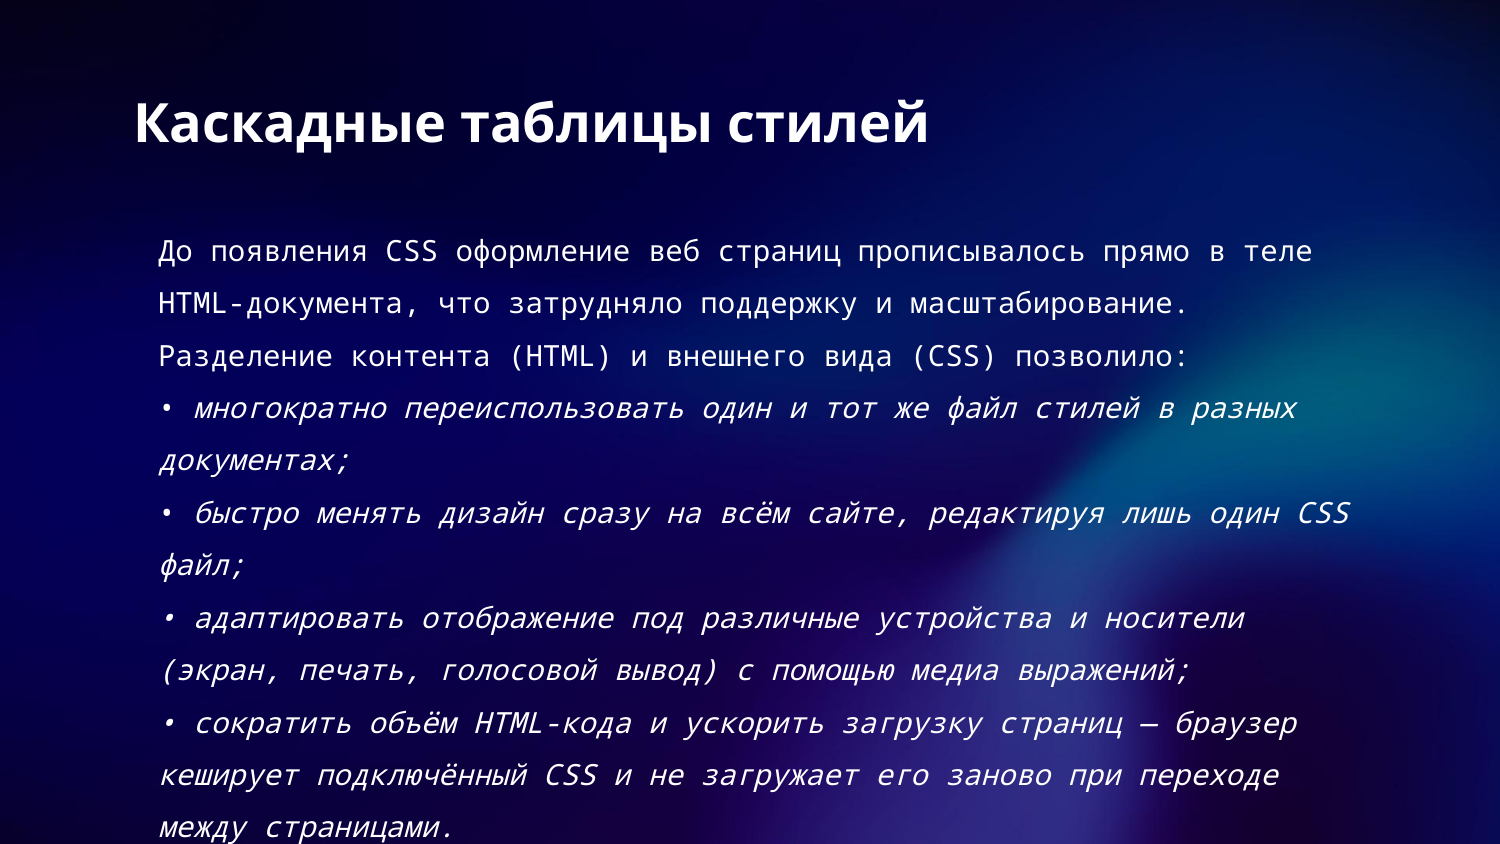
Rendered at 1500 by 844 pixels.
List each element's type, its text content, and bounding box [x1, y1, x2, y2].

list До появления CSS оформление веб страниц прописывалось прямо в теле HTML-документа, что затрудняло поддержку и масштабирование. Разделение контента (HTML) и внешнего вида (CSS) позволило: • многократно переиспользовать один и тот же файл стилей в разных документах; • быстро менять дизайн сразу на всём сайте, редактируя лишь один CSS файл; • адаптировать отображение под различные устройства и носители (экран, печать, голосовой вывод) с помощью медиа выражений; • сократить объём HTML-кода и ускорить загрузку страниц — браузер кеширует подключённый CSS и не загружает его заново при переходе между страницами. [118, 199, 1382, 760]
picture [0, 0, 1500, 844]
title Каскадные таблицы стилей [118, 72, 1382, 167]
